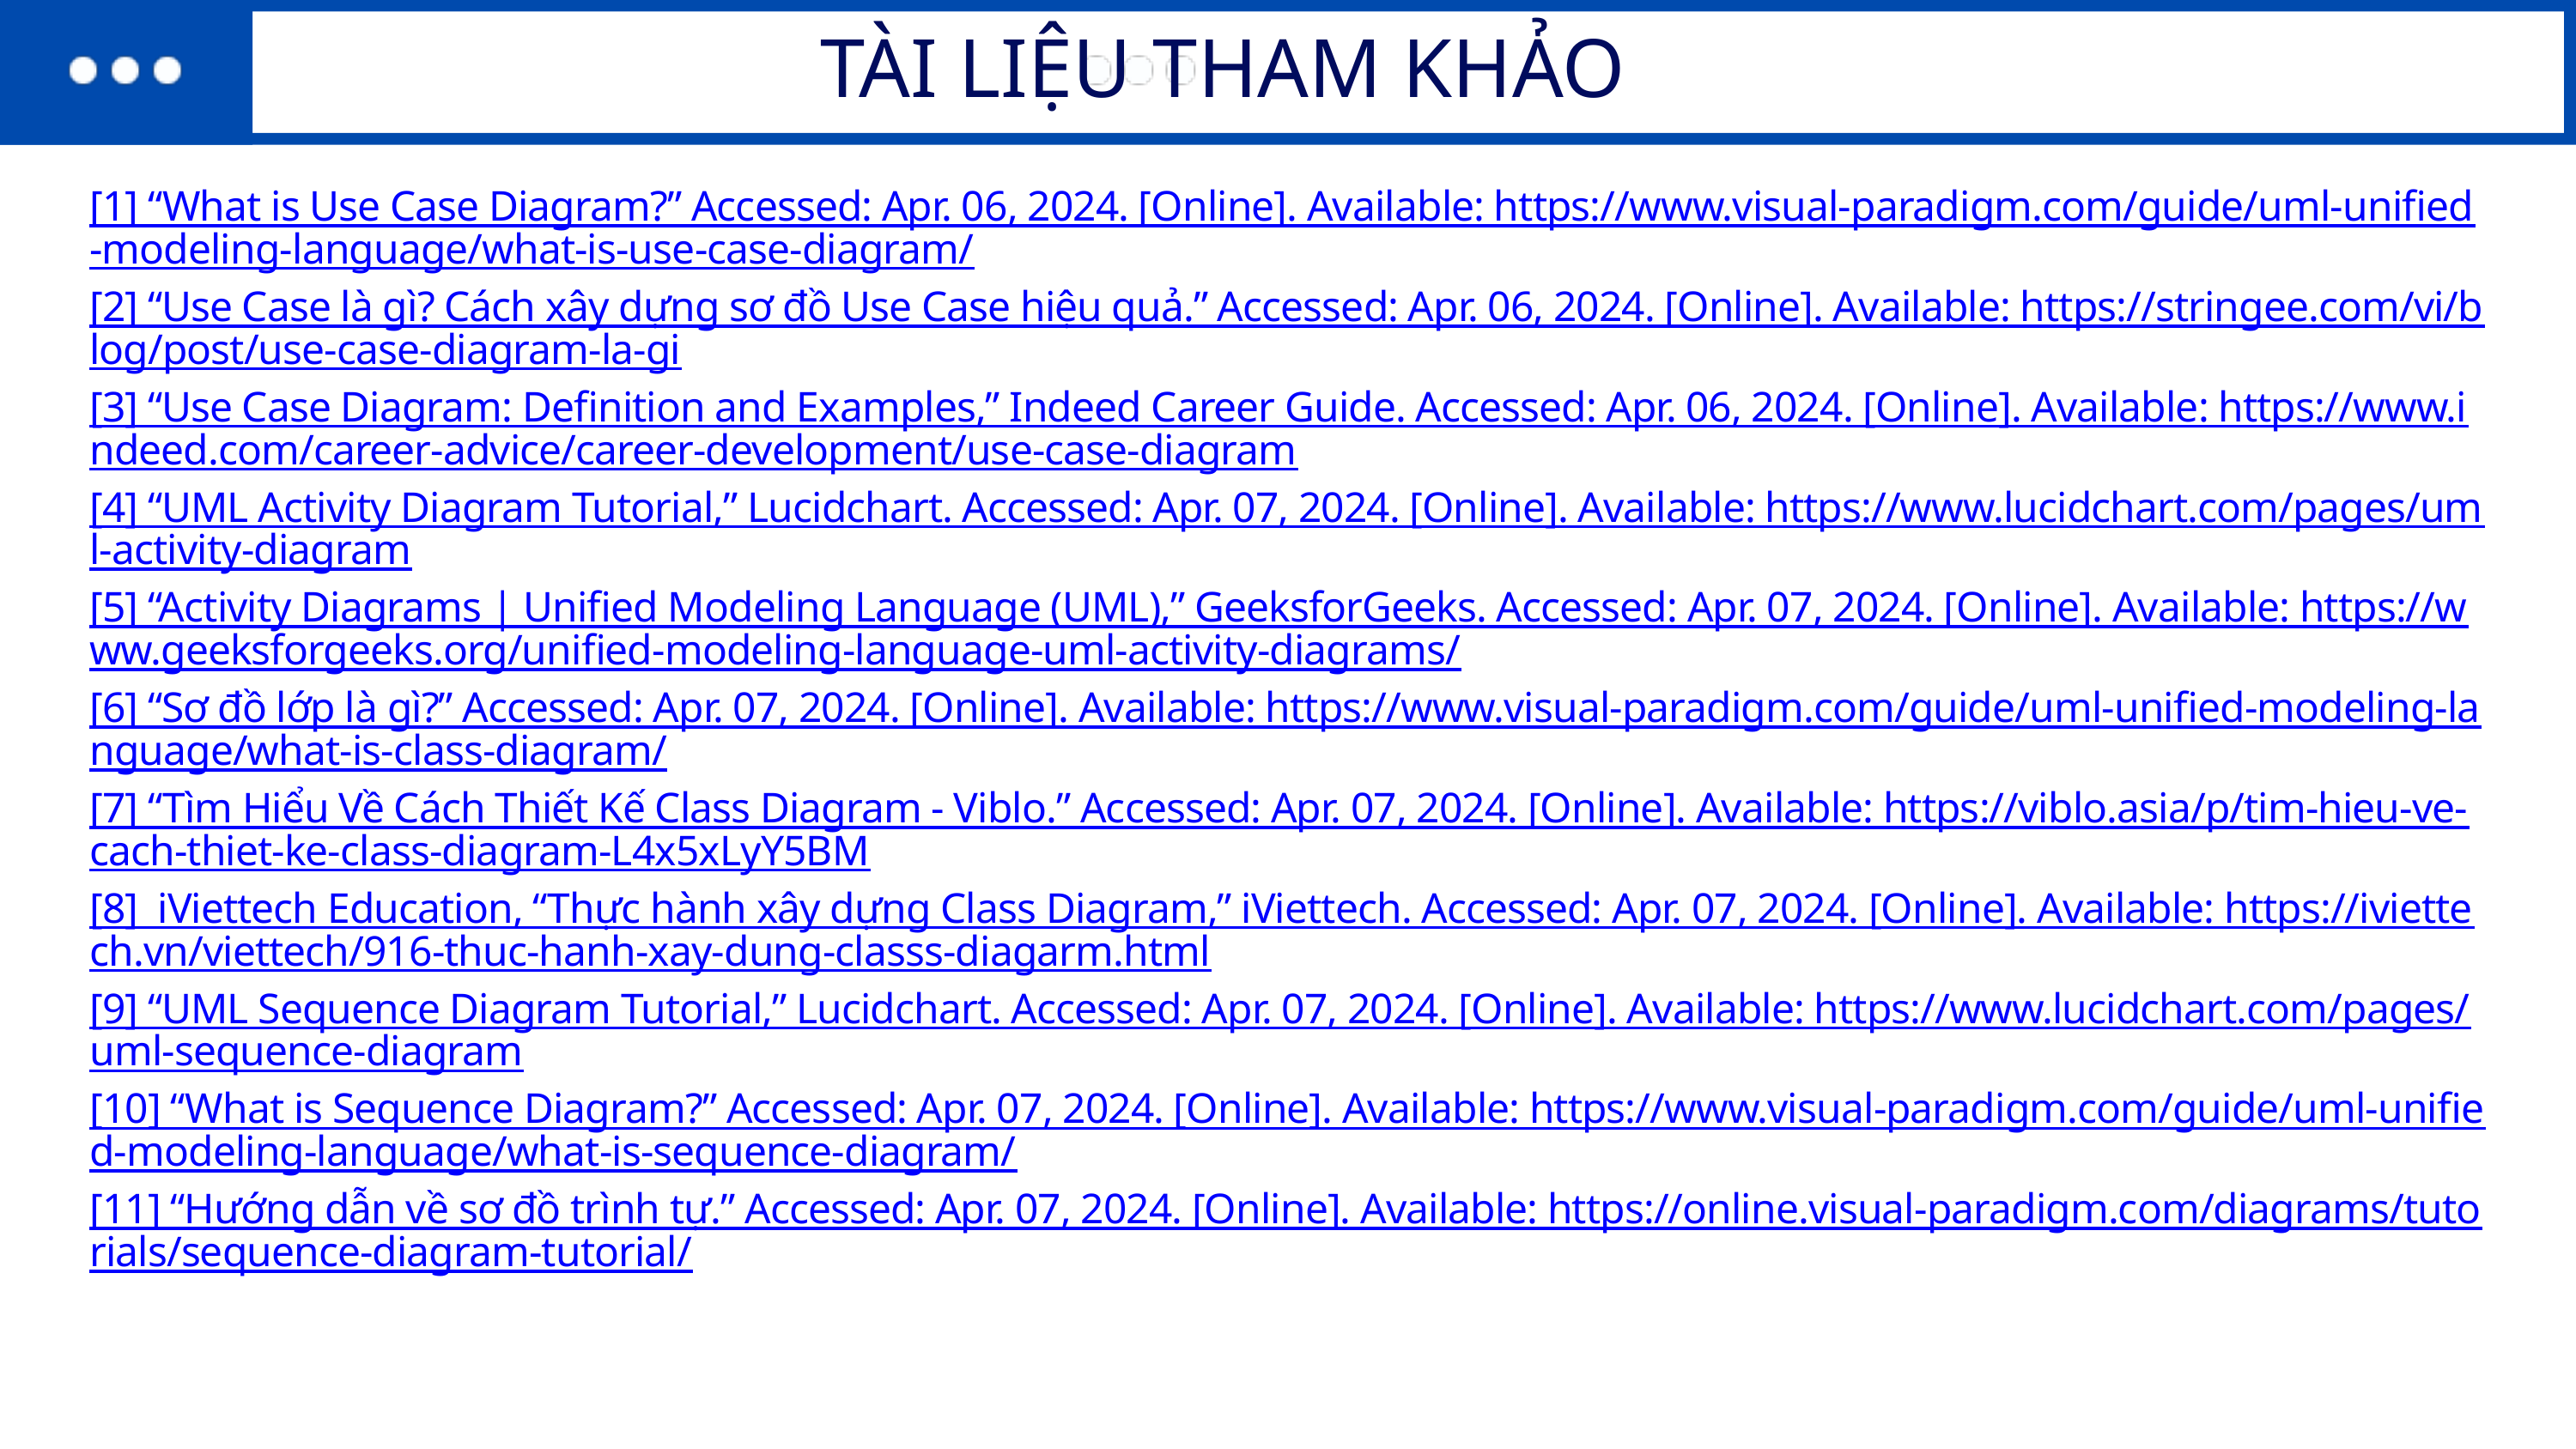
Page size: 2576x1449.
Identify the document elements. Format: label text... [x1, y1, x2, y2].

text_box [1] “What is Use Case Diagram?” Accessed: Apr. 06, 2024. [Online]. Available: https://www.visual-paradigm.com/guide/uml-unified-modeling-language/what-is-use-case-diagram/ [2] “Use Case là gì? Cách xây dựng sơ đồ Use Case hiệu quả.” Accessed: Apr. 06, 2024. [Online]. Available: https://stringee.com/vi/blog/post/use-case-diagram-la-gi [3] “Use Case Diagram: Definition and Examples,” Indeed Career Guide. Accessed: Apr. 06, 2024. [Online]. Available: https://www.indeed.com/career-advice/career-development/use-case-diagram [4] “UML Activity Diagram Tutorial,” Lucidchart. Accessed: Apr. 07, 2024. [Online]. Available: https://www.lucidchart.com/pages/uml-activity-diagram [5] “Activity Diagrams | Unified Modeling Language (UML),” GeeksforGeeks. Accessed: Apr. 07, 2024. [Online]. Available: https://www.geeksforgeeks.org/unified-modeling-language-uml-activity-diagrams/ [6] “Sơ đồ lớp là gì?” Accessed: Apr. 07, 2024. [Online]. Available: https://www.visual-paradigm.com/guide/uml-unified-modeling-language/what-is-class-diagram/ [7] “Tìm Hiểu Về Cách Thiết Kế Class Diagram - Viblo.” Accessed: Apr. 07, 2024. [Online]. Available: https://viblo.asia/p/tim-hieu-ve-cach-thiet-ke-class-diagram-L4x5xLyY5BM [8] iViettech Education, “Thực hành xây dựng Class Diagram,” iViettech. Accessed: Apr. 07, 2024. [Online]. Available: https://iviettech.vn/viettech/916-thuc-hanh-xay-dung-classs-diagarm.html [9] “UML Sequence Diagram Tutorial,” Lucidchart. Accessed: Apr. 07, 2024. [Online]. Available: https://www.lucidchart.com/pages/uml-sequence-diagram [10] “What is Sequence Diagram?” Accessed: Apr. 07, 2024. [Online]. Available: https://www.visual-paradigm.com/guide/uml-unified-modeling-language/what-is-sequence-diagram/ [11] “Hướng dẫn về sơ đồ trình tự.” Accessed: Apr. 07, 2024. [Online]. Available: https://online.visual-paradigm.com/diagrams/tutorials/sequence-diagram-tutorial/ [89, 178, 2487, 870]
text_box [0, 0, 2576, 145]
